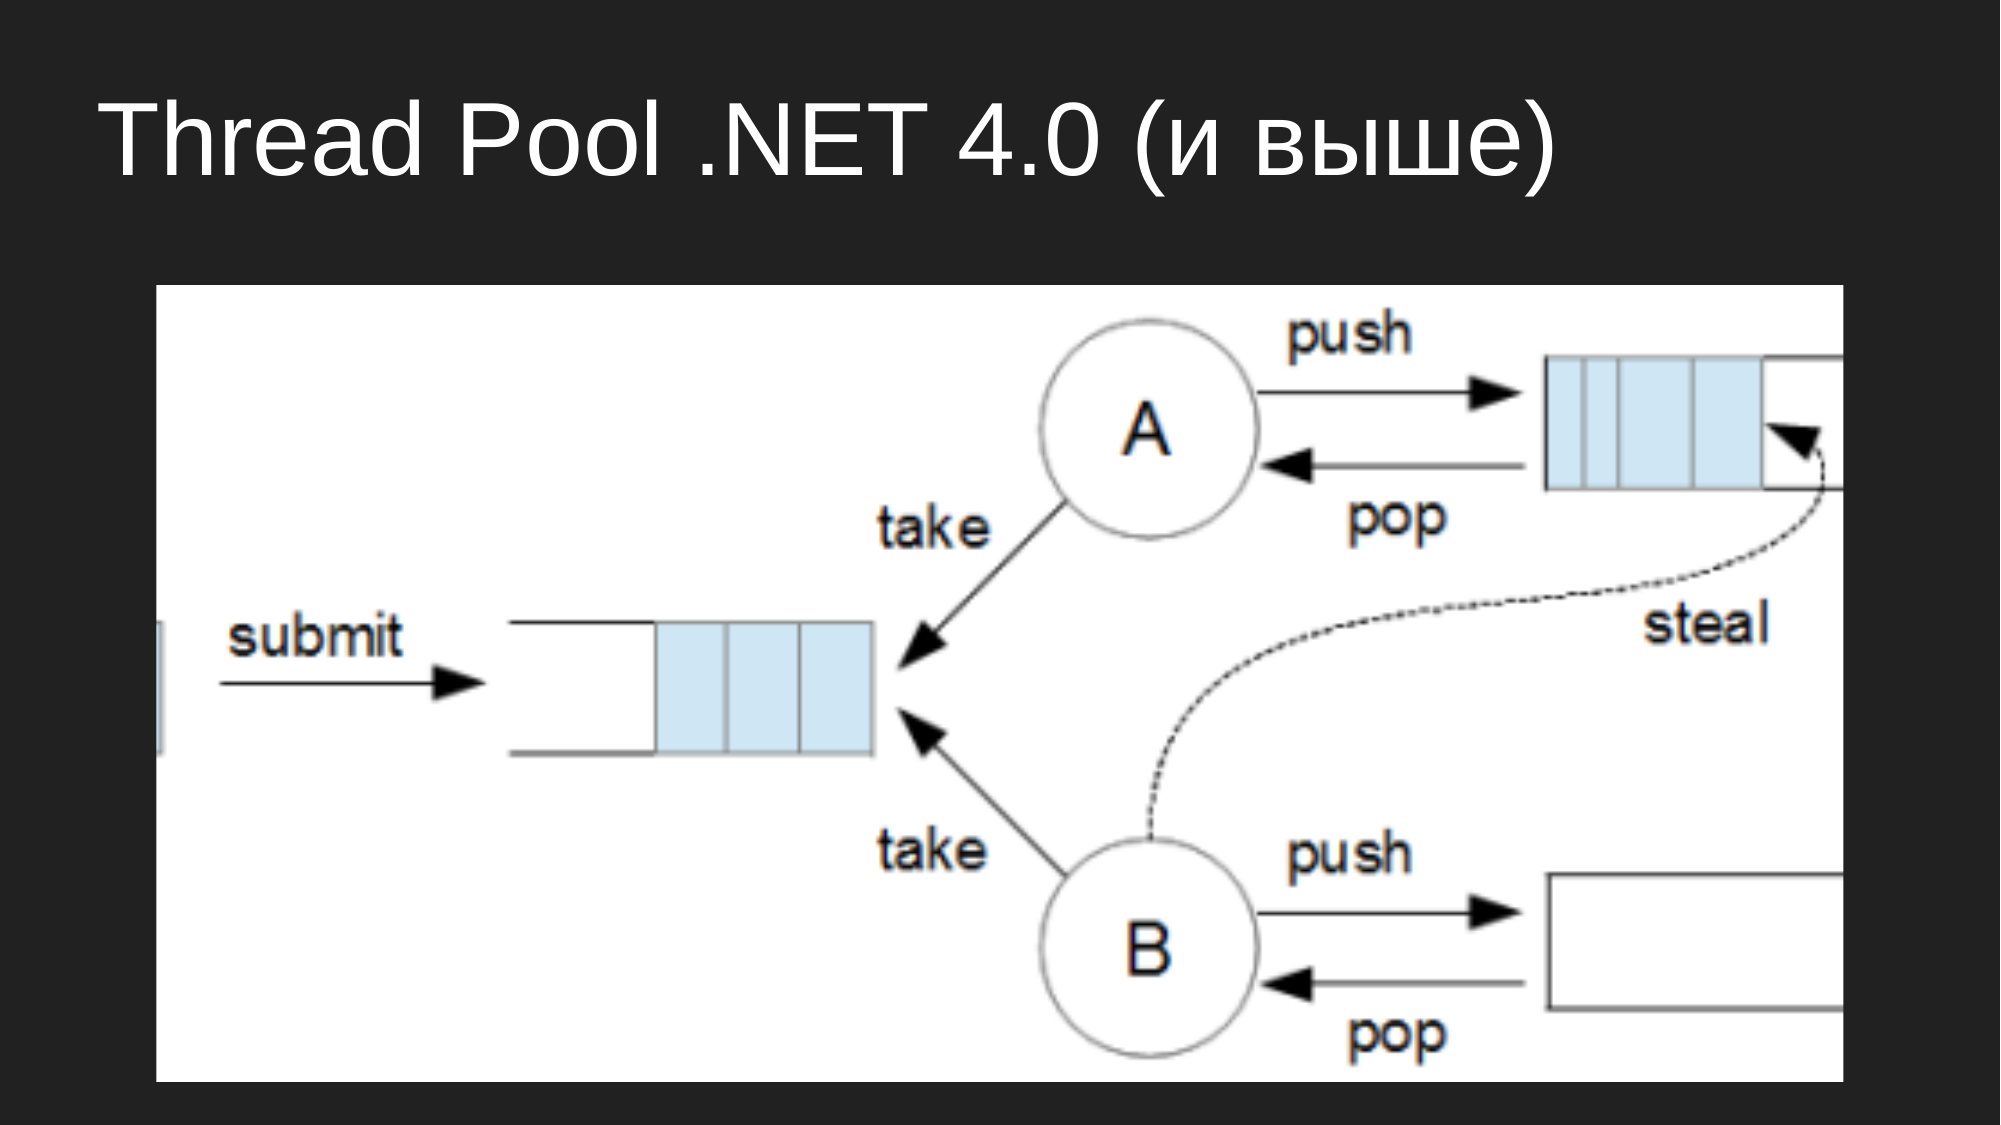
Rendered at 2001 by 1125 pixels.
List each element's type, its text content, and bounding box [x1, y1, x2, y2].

picture [156, 284, 1844, 1083]
title Thread Pool .NET 4.0 (и выше) [96, 95, 1904, 303]
